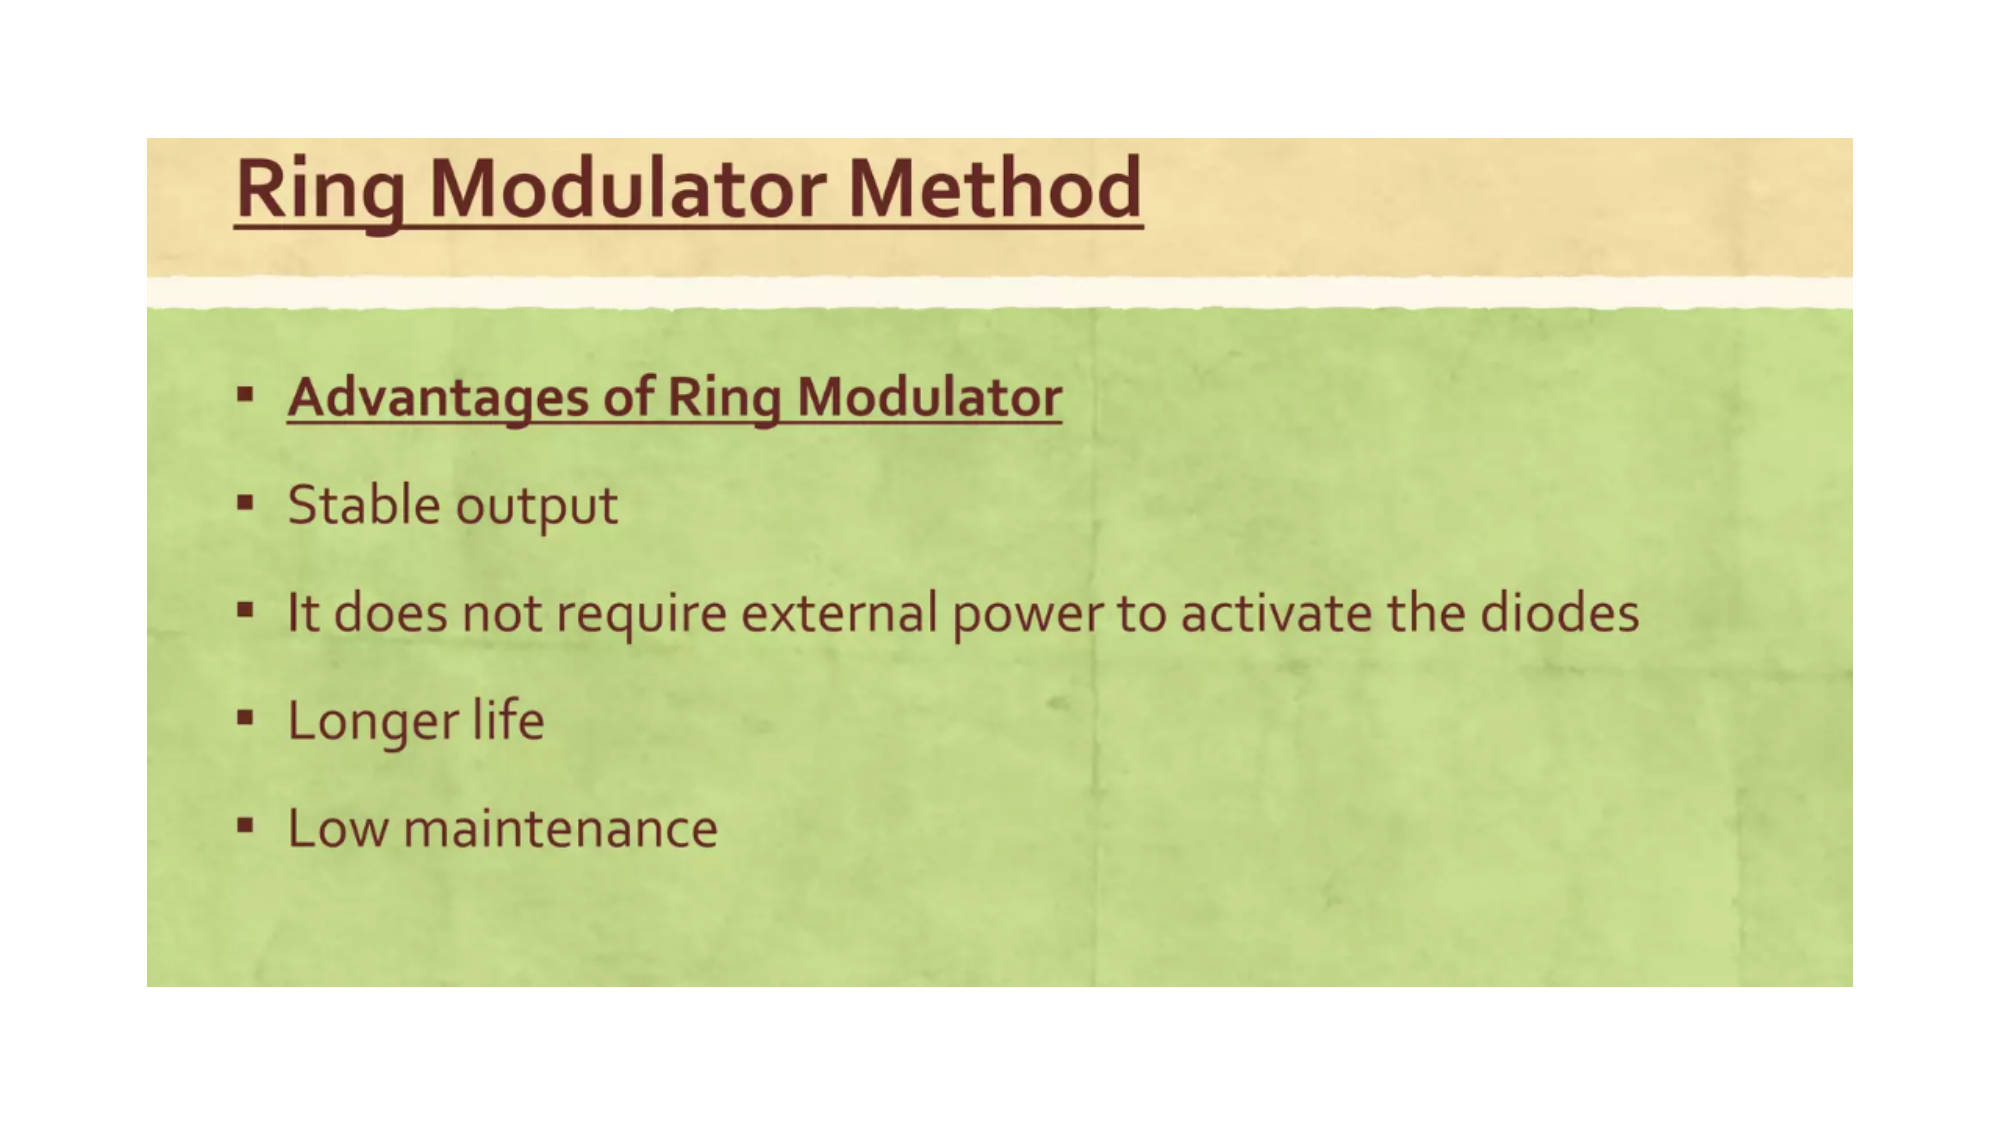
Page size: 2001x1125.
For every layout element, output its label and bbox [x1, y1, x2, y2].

picture [147, 138, 1853, 987]
